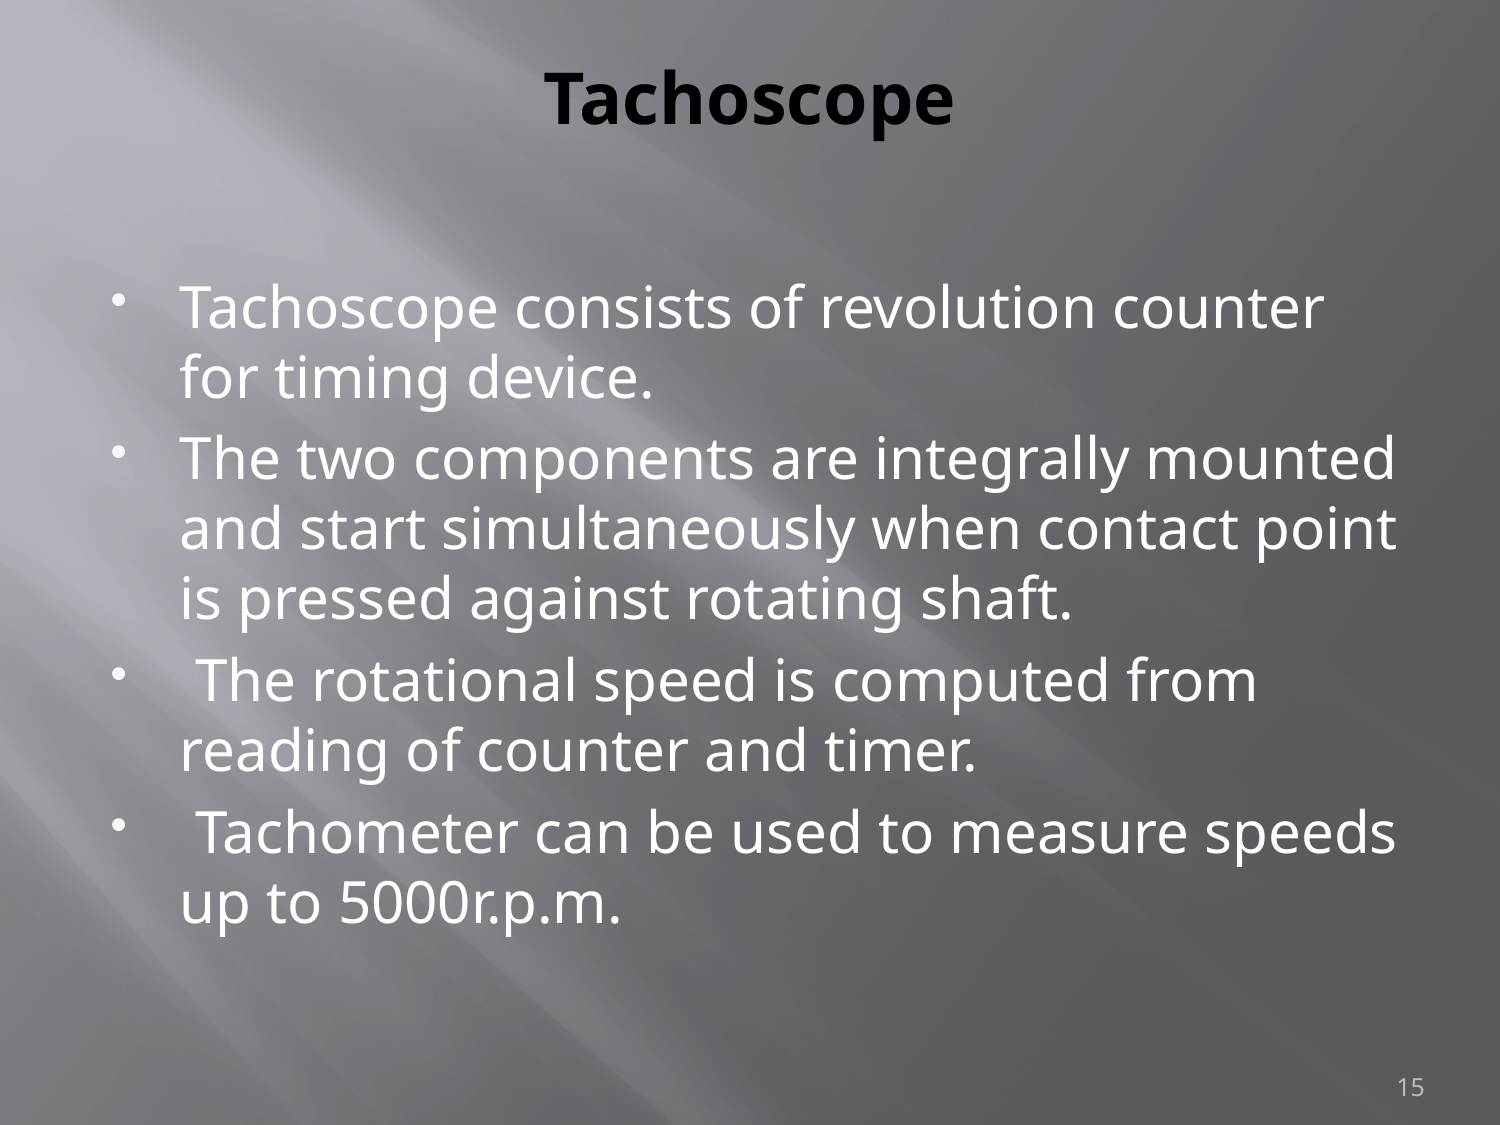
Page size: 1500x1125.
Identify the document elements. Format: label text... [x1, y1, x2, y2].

slide_number 15 [1299, 1052, 1425, 1113]
title Tachoscope [75, 45, 1425, 233]
list Tachoscope consists of revolution counter for timing device. The two components are integrally mounted and start simultaneously when contact point is pressed against rotating shaft. The rotational speed is computed from reading of counter and timer. Tachometer can be used to measure speeds up to 5000r.p.m. [75, 262, 1425, 1035]
